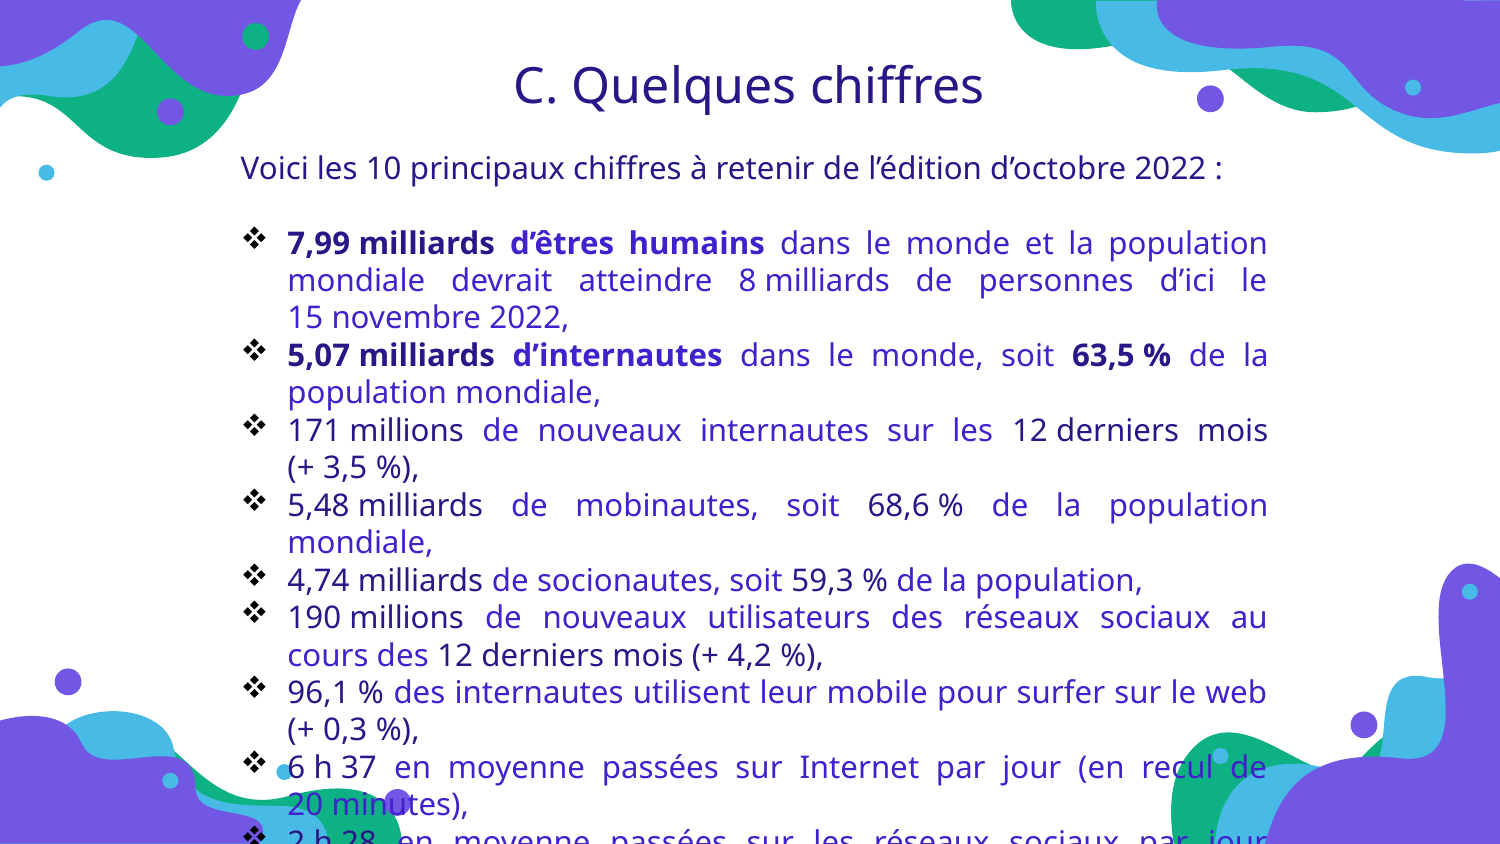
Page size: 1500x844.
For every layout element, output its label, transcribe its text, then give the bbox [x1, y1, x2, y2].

text_box Voici les 10 principaux chiffres à retenir de l’édition d’octobre 2022 : 7,99 milliards d’êtres humains dans le monde et la population mondiale devrait atteindre 8 milliards de personnes d’ici le 15 novembre 2022, 5,07 milliards d’internautes dans le monde, soit 63,5 % de la population mondiale, 171 millions de nouveaux internautes sur les 12 derniers mois (+ 3,5 %), 5,48 milliards de mobinautes, soit 68,6 % de la population mondiale, 4,74 milliards de socionautes, soit 59,3 % de la population, 190 millions de nouveaux utilisateurs des réseaux sociaux au cours des 12 derniers mois (+ 4,2 %), 96,1 % des internautes utilisent leur mobile pour surfer sur le web (+ 0,3 %), 6 h 37 en moyenne passées sur Internet par jour (en recul de 20 minutes), 2 h 28 en moyenne passées sur les réseaux sociaux par jour (+ 1 minute), 7,2 plateformes en moyenne utilisées par les socionautes chaque mois. Sources : Hootsuite et We Are Social 2022 [225, 140, 1284, 844]
text_box C. Quelques chiffres [73, 65, 1425, 102]
